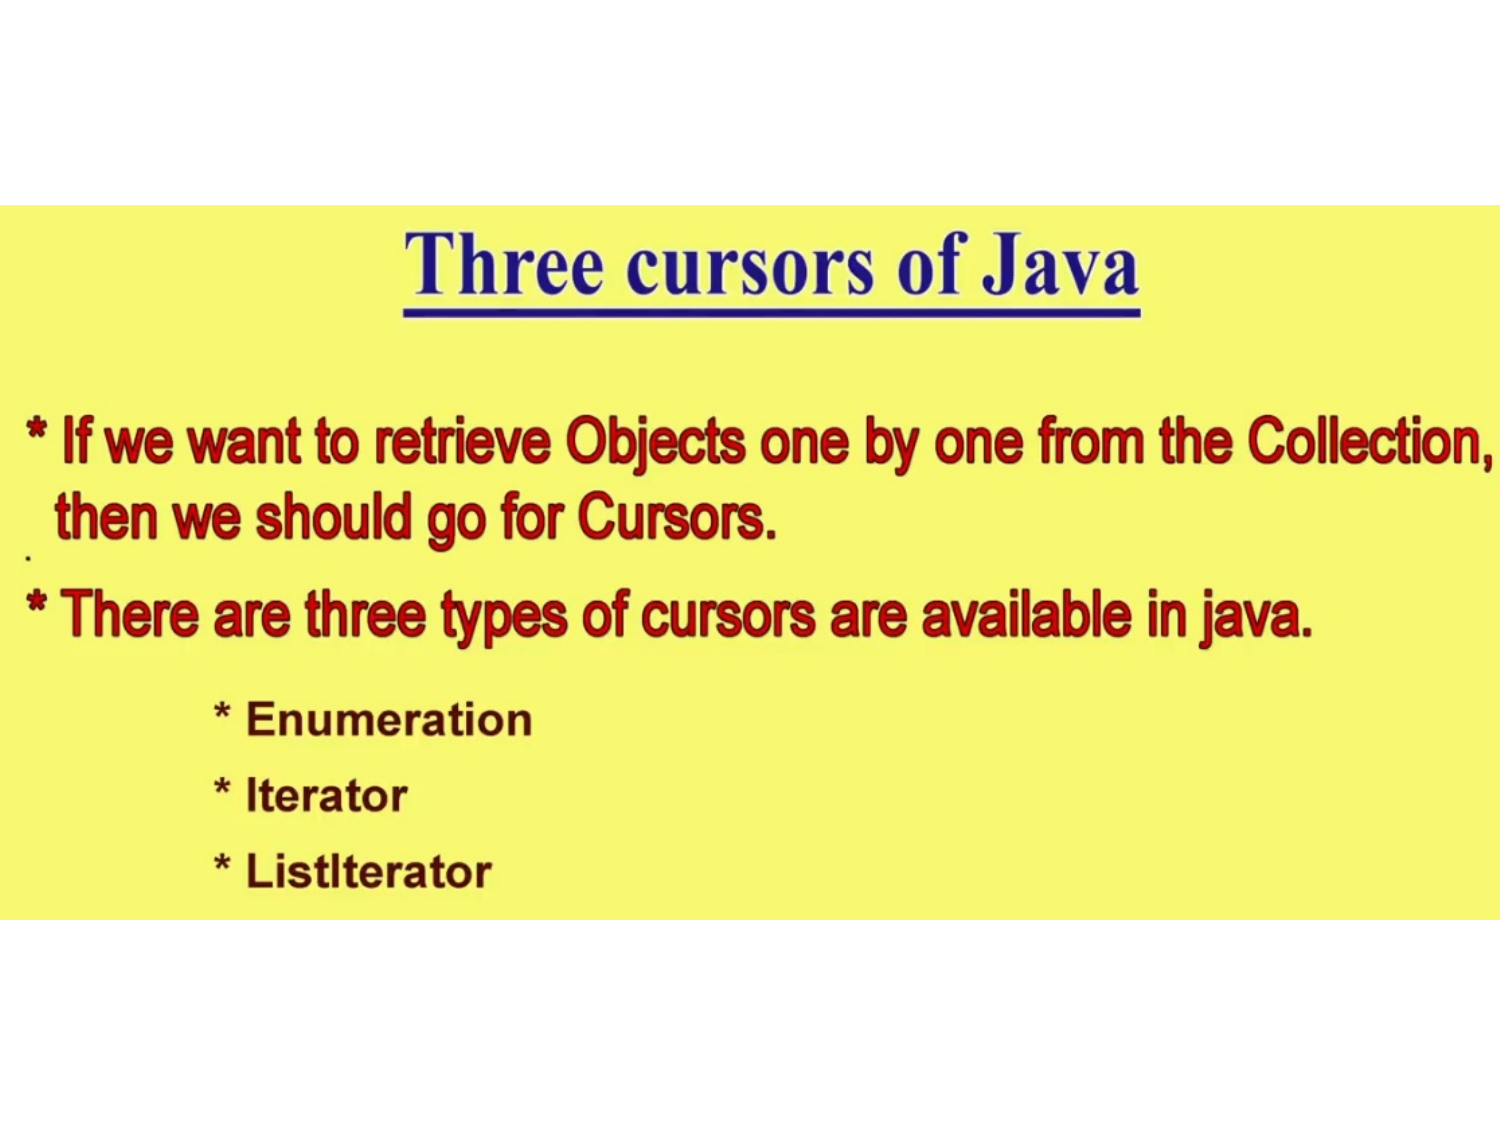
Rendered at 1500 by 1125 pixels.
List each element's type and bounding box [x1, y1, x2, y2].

picture [0, 205, 1500, 920]
